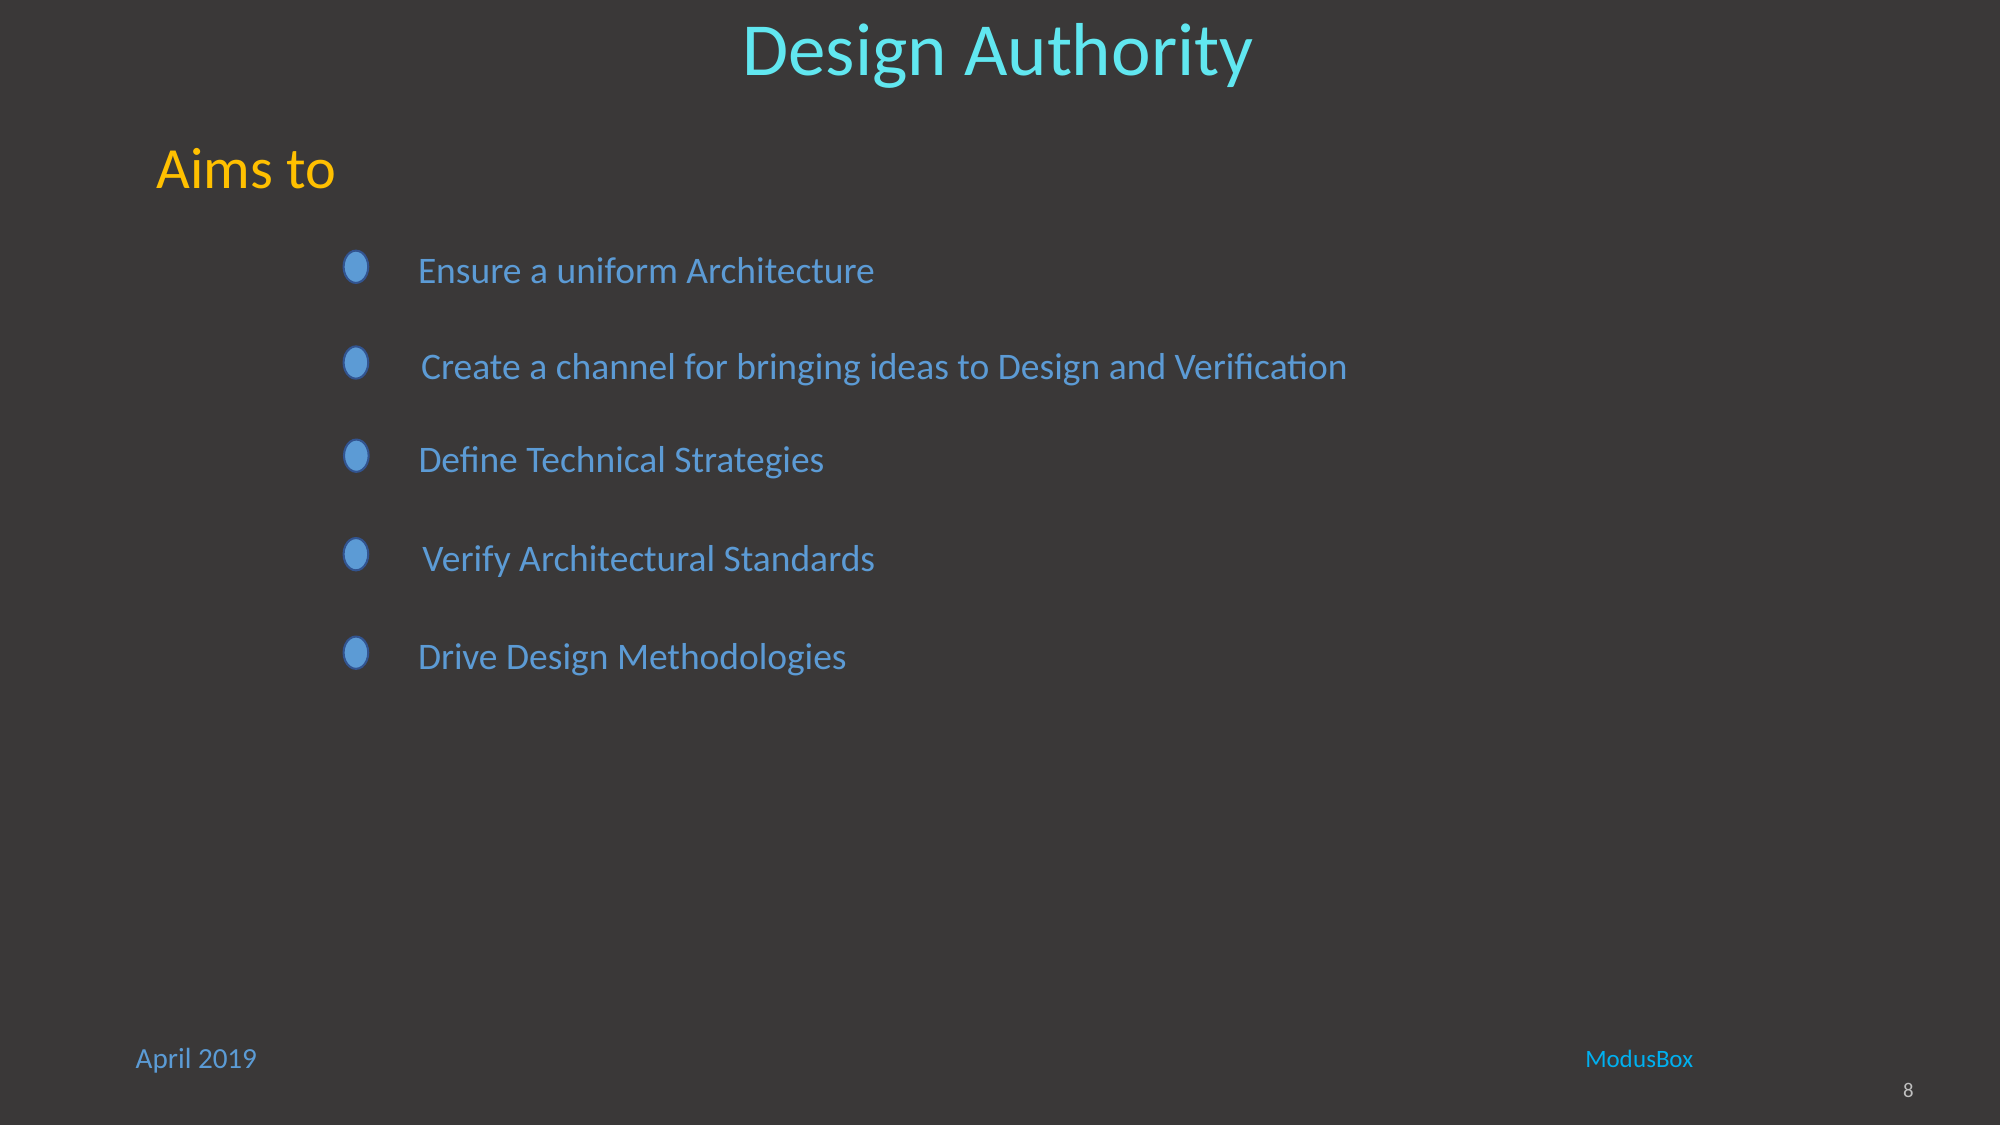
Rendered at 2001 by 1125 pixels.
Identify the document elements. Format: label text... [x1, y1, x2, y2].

text_box Aims to [141, 123, 351, 208]
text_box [343, 427, 843, 489]
title Design Authority [140, 3, 1857, 100]
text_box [343, 526, 899, 588]
slide_number 8 [1888, 1069, 1941, 1120]
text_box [343, 239, 893, 300]
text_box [343, 334, 1370, 396]
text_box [343, 624, 866, 686]
